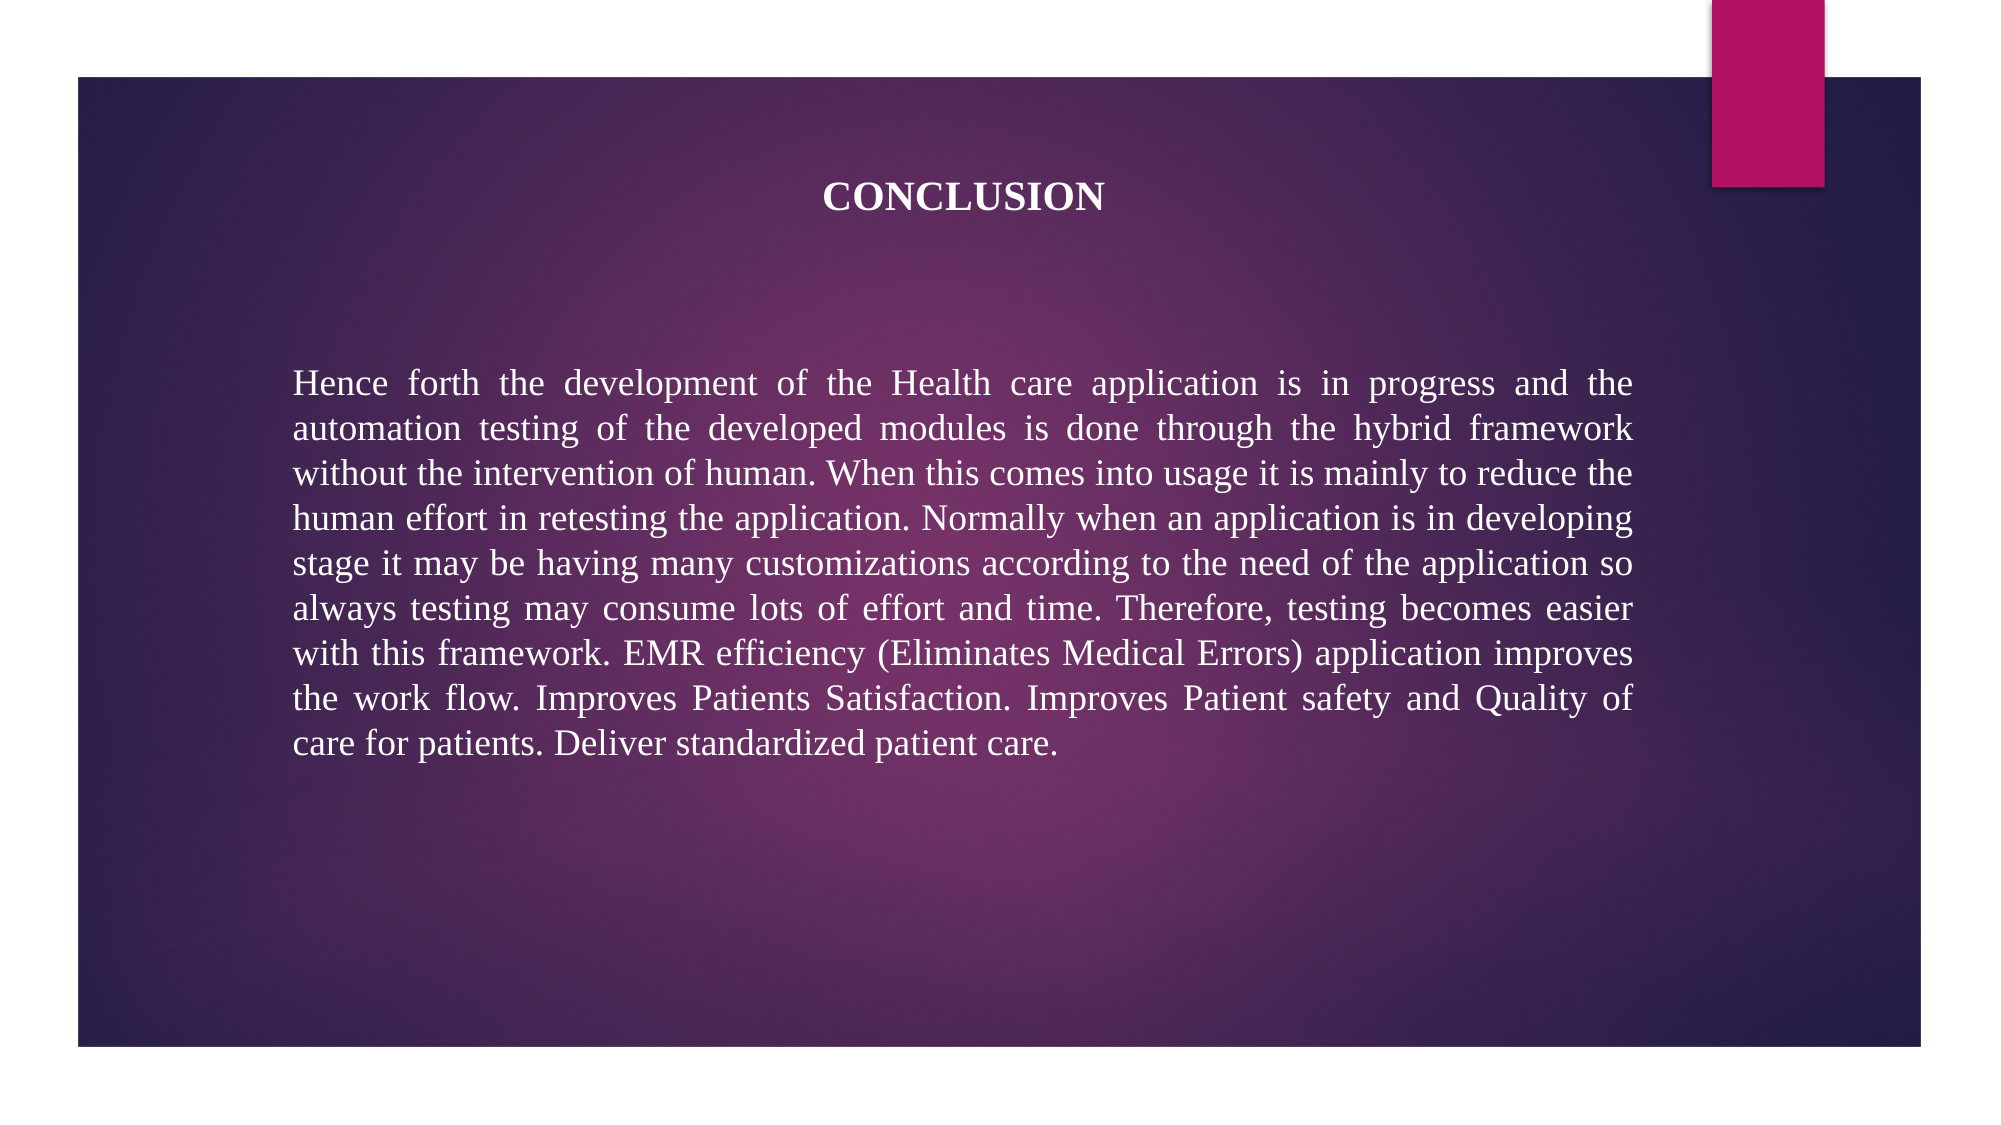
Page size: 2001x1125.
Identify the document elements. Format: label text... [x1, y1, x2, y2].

text_box CONCLUSION [608, 161, 1319, 227]
text_box Hence forth the development of the Health care application is in progress and the automation testing of the developed modules is done through the hybrid framework without the intervention of human. When this comes into usage it is mainly to reduce the human effort in retesting the application. Normally when an application is in developing stage it may be having many customizations according to the need of the application so always testing may consume lots of effort and time. Therefore, testing becomes easier with this framework. EMR efficiency (Eliminates Medical Errors) application improves the work flow. Improves Patients Satisfaction. Improves Patient safety and Quality of care for patients. Deliver standardized patient care. [277, 350, 1650, 771]
